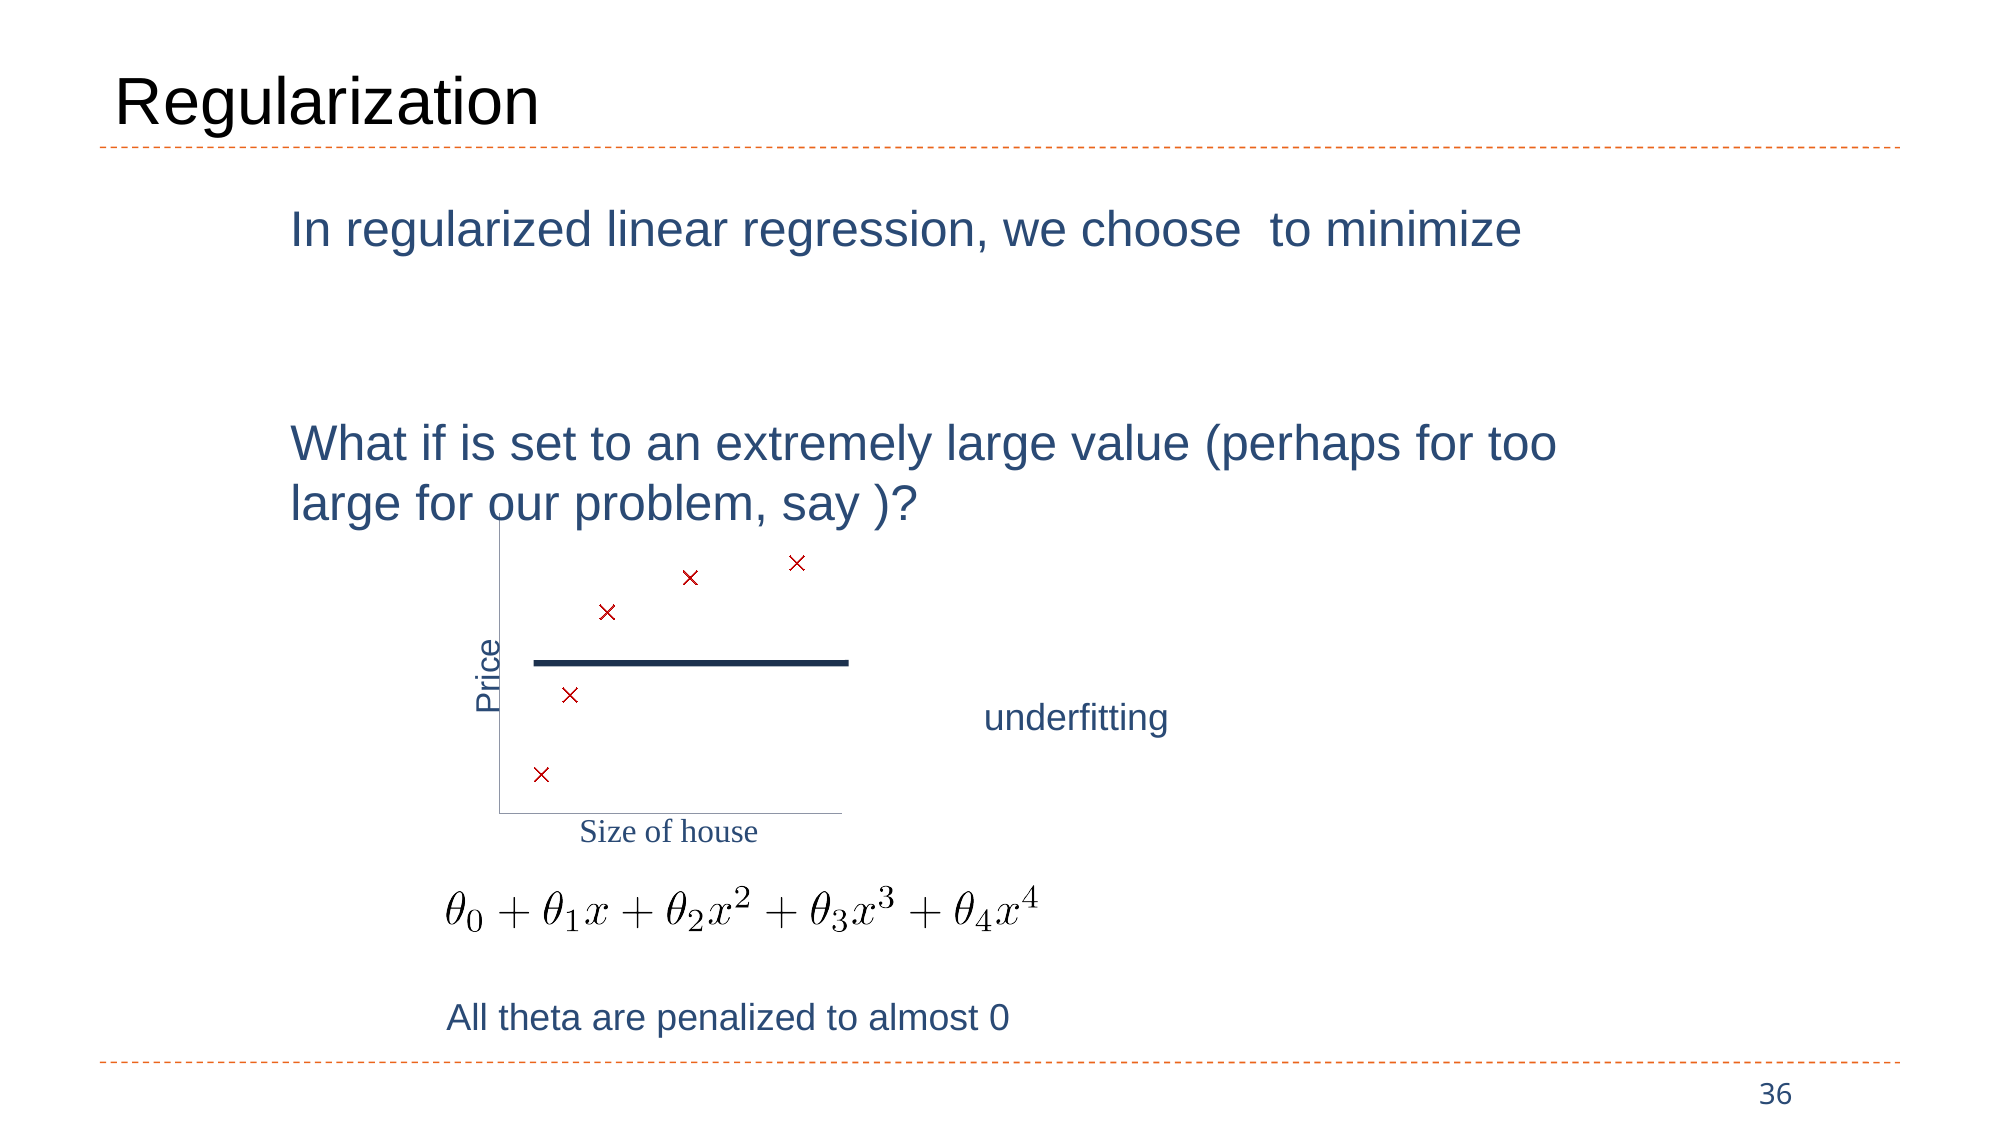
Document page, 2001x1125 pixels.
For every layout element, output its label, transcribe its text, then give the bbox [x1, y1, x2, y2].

text_box underfitting [969, 685, 1320, 746]
text_box All theta are penalized to almost 0 [431, 985, 1420, 1046]
picture [445, 885, 1038, 932]
title Regularization [99, 24, 1900, 146]
text_box Price [458, 588, 486, 765]
text_box Size of house [526, 832, 812, 857]
chart [492, 506, 849, 820]
